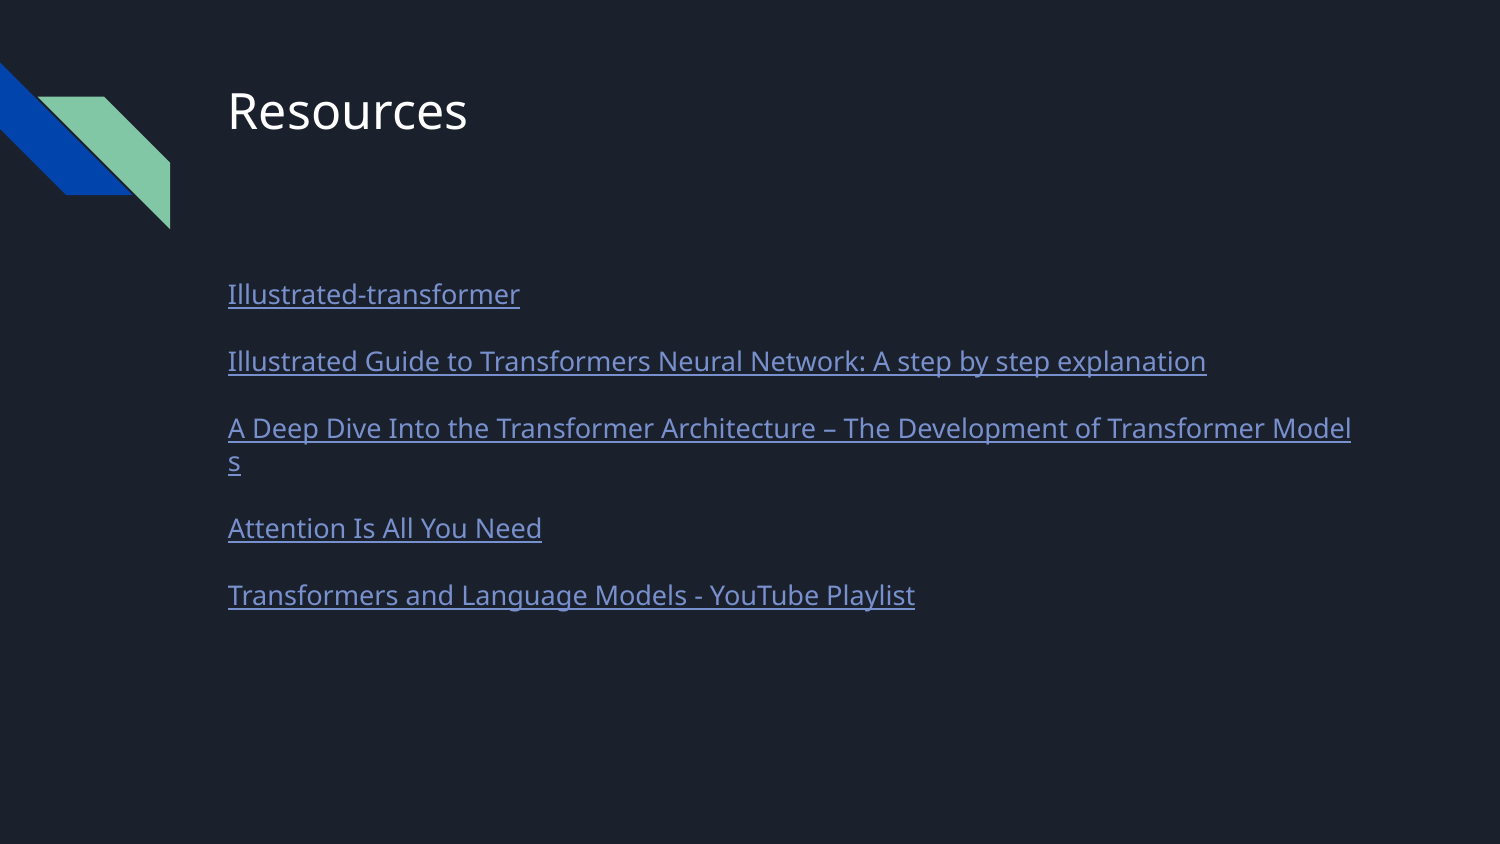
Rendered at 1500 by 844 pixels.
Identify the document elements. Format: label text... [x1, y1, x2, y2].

title Resources [212, 64, 1368, 215]
list Illustrated-transformer Illustrated Guide to Transformers Neural Network: A step by step explanation A Deep Dive Into the Transformer Architecture – The Development of Transformer Models Attention Is All You Need Transformers and Language Models - YouTube Playlist [212, 257, 1368, 735]
